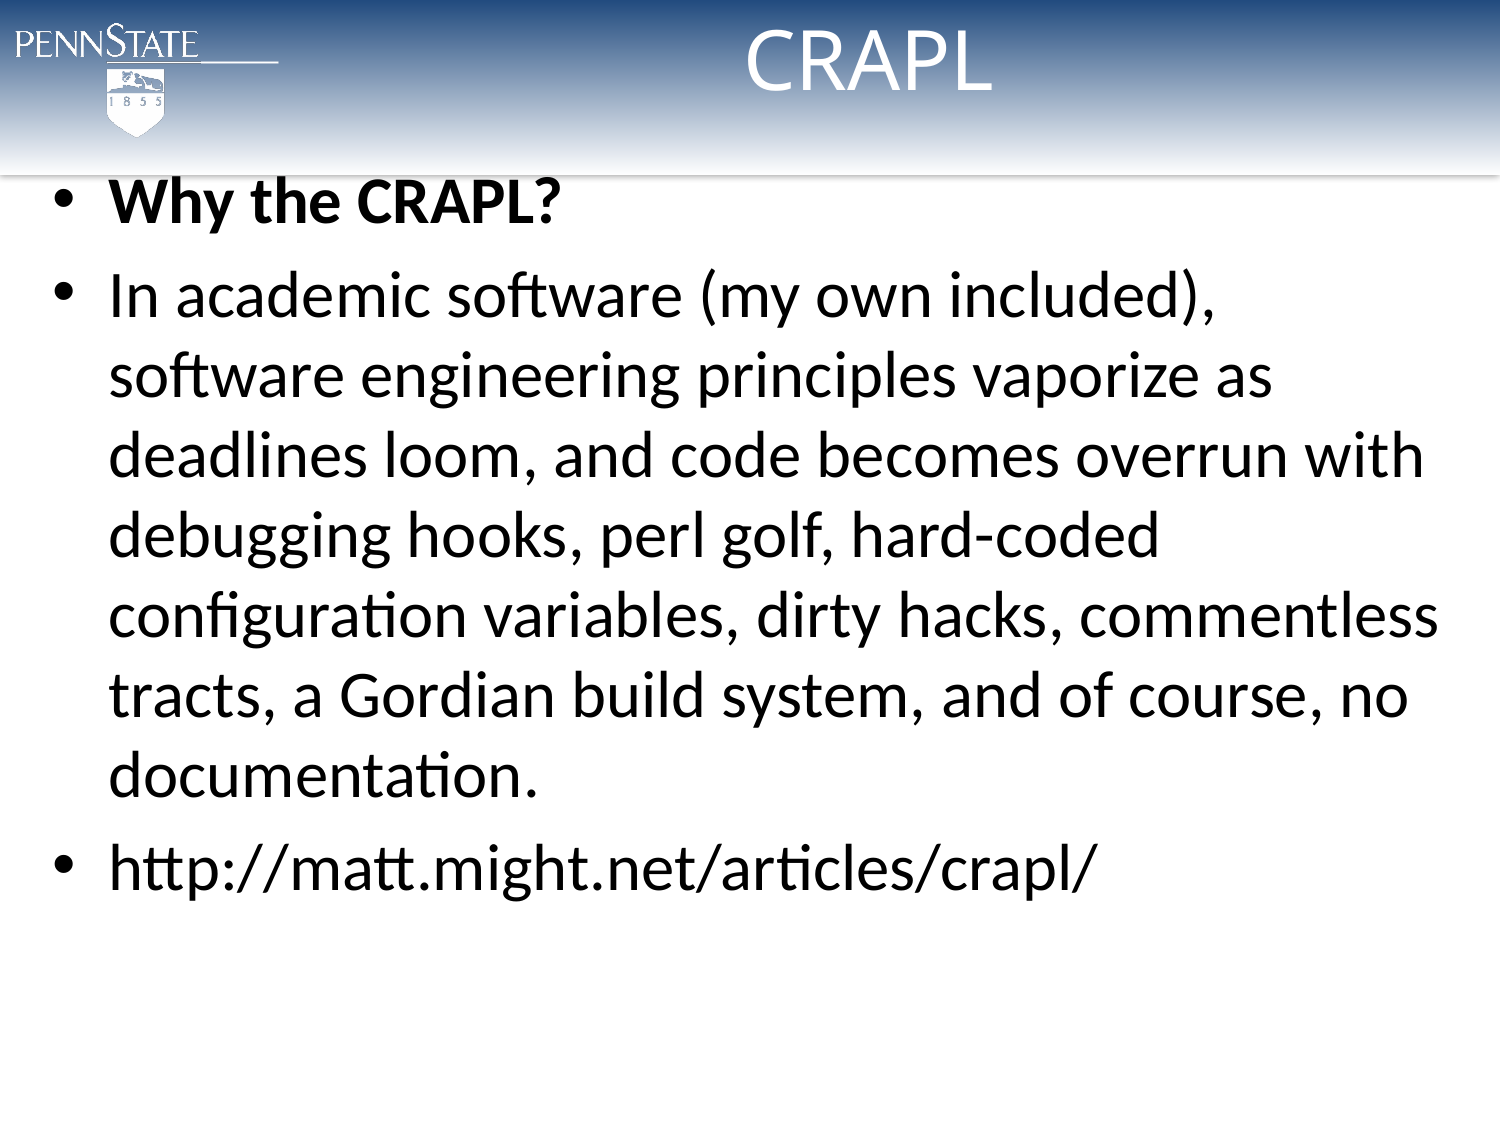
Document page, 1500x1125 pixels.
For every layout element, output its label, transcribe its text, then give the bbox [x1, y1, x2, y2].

list Why the CRAPL? In academic software (my own included), software engineering principles vaporize as deadlines loom, and code becomes overrun with debugging hooks, perl golf, hard-coded configuration variables, dirty hacks, commentless tracts, a Gordian build system, and of course, no documentation. http://matt.might.net/articles/crapl/ [37, 149, 1463, 1075]
picture [10, 0, 288, 138]
title CRAPL [237, 0, 1500, 125]
